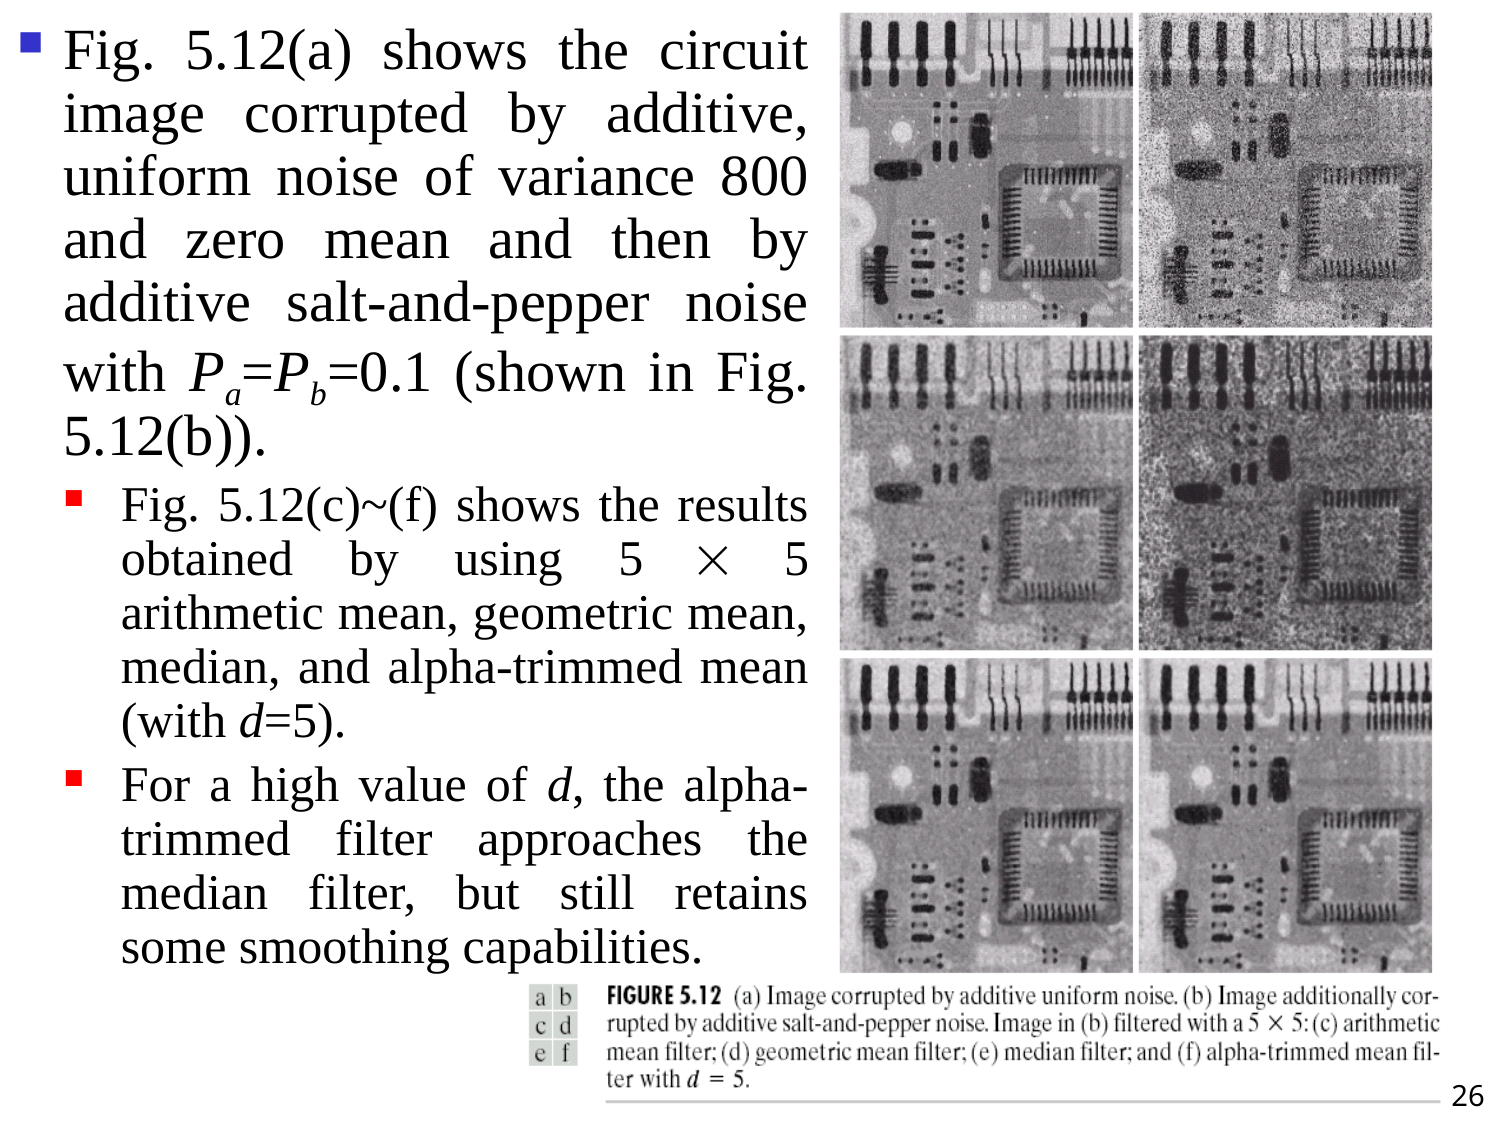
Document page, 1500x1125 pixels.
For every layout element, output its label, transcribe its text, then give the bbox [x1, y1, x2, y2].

picture [524, 980, 1447, 1109]
slide_number 26 [1234, 1082, 1500, 1125]
picture [834, 9, 1438, 977]
list Fig. 5.12(a) shows the circuit image corrupted by additive, uniform noise of variance 800 and zero mean and then by additive salt-and-pepper noise with Pa=Pb=0.1 (shown in Fig. 5.12(b)). Fig. 5.12(c)~(f) shows the results obtained by using 5  5 arithmetic mean, geometric mean, median, and alpha-trimmed mean (with d=5). For a high value of d, the alpha-trimmed filter approaches the median filter, but still retains some smoothing capabilities. [17, 19, 810, 1106]
